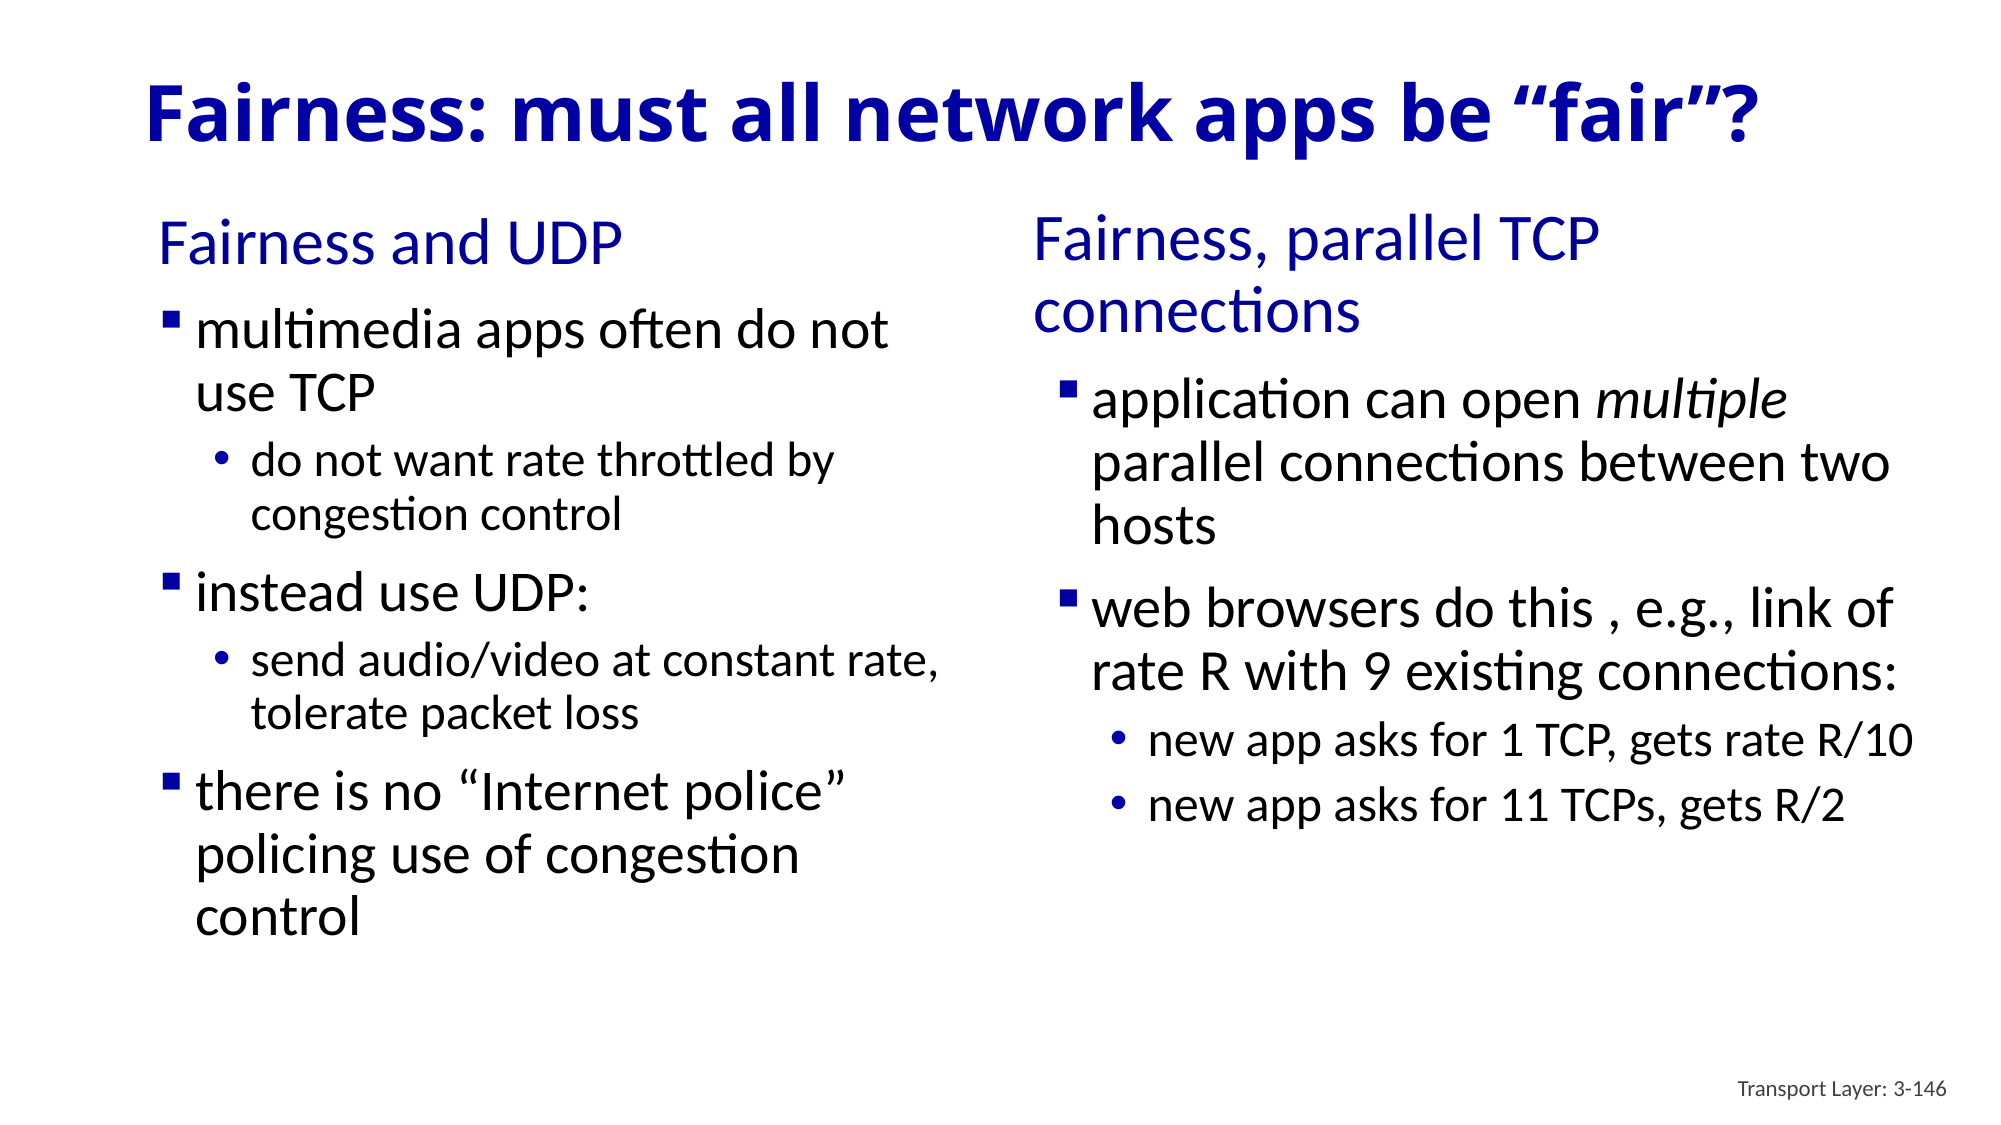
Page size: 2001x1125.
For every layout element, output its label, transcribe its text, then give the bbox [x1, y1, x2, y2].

title Fairness: must all network apps be “fair”? [128, 42, 1906, 190]
text_box Fairness and UDP multimedia apps often do not use TCP do not want rate throttled by congestion control instead use UDP: send audio/video at constant rate, tolerate packet loss there is no “Internet police” policing use of congestion control [122, 199, 977, 963]
slide_number Transport Layer: 3-146 [1512, 1056, 1963, 1117]
text_box Fairness, parallel TCP connections application can open multiple parallel connections between two hosts web browsers do this , e.g., link of rate R with 9 existing connections: new app asks for 1 TCP, gets rate R/10 new app asks for 11 TCPs, gets R/2 [1018, 195, 1934, 1027]
